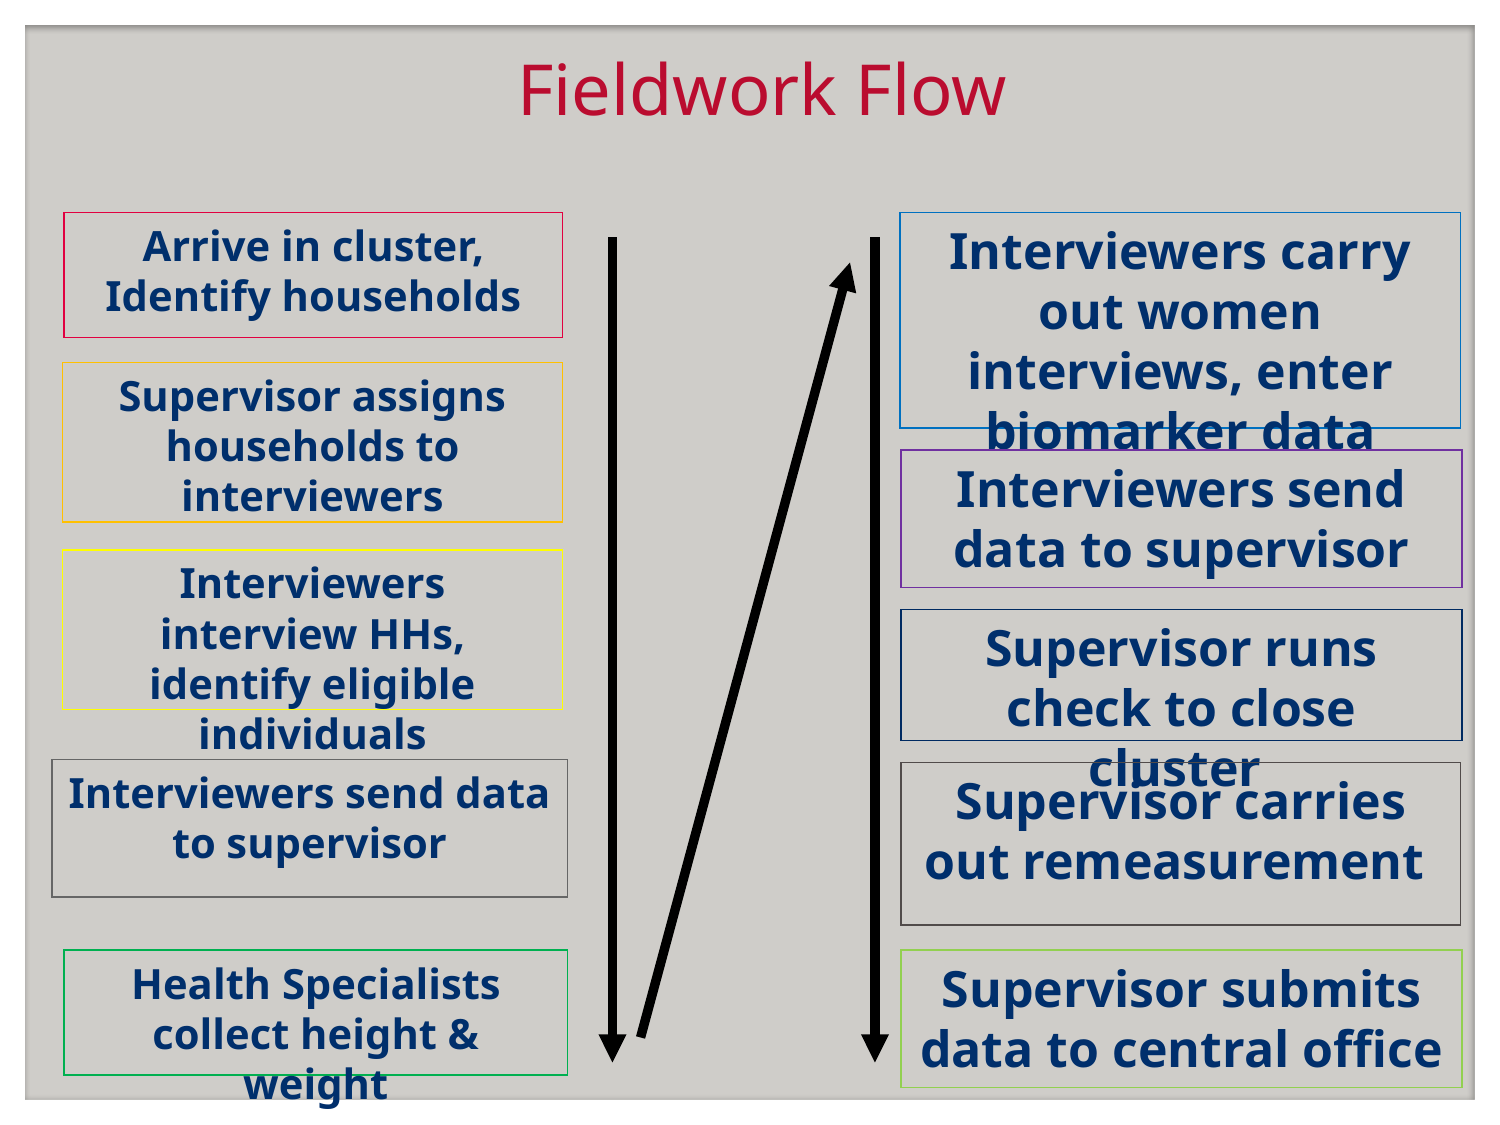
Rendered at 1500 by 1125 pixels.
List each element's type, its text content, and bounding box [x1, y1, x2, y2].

text_box Supervisor carries out remeasurement [901, 762, 1461, 925]
text_box Arrive in cluster, Identify households [64, 212, 563, 338]
text_box Interviewers send data to supervisor [51, 759, 568, 897]
text_box Interviewers send data to supervisor [901, 449, 1462, 588]
text_box Supervisor assigns households to interviewers [62, 362, 563, 522]
title Fieldwork Flow [50, 37, 1475, 138]
text_box Health Specialists collect height & weight [64, 950, 568, 1075]
text_box Interviewers interview HHs, identify eligible individuals [62, 549, 563, 710]
text_box Supervisor submits data to central office [901, 949, 1462, 1088]
text_box Supervisor runs check to close cluster [901, 609, 1462, 741]
text_box Interviewers carry out women interviews, enter biomarker data [899, 212, 1461, 429]
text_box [640, 262, 851, 1038]
